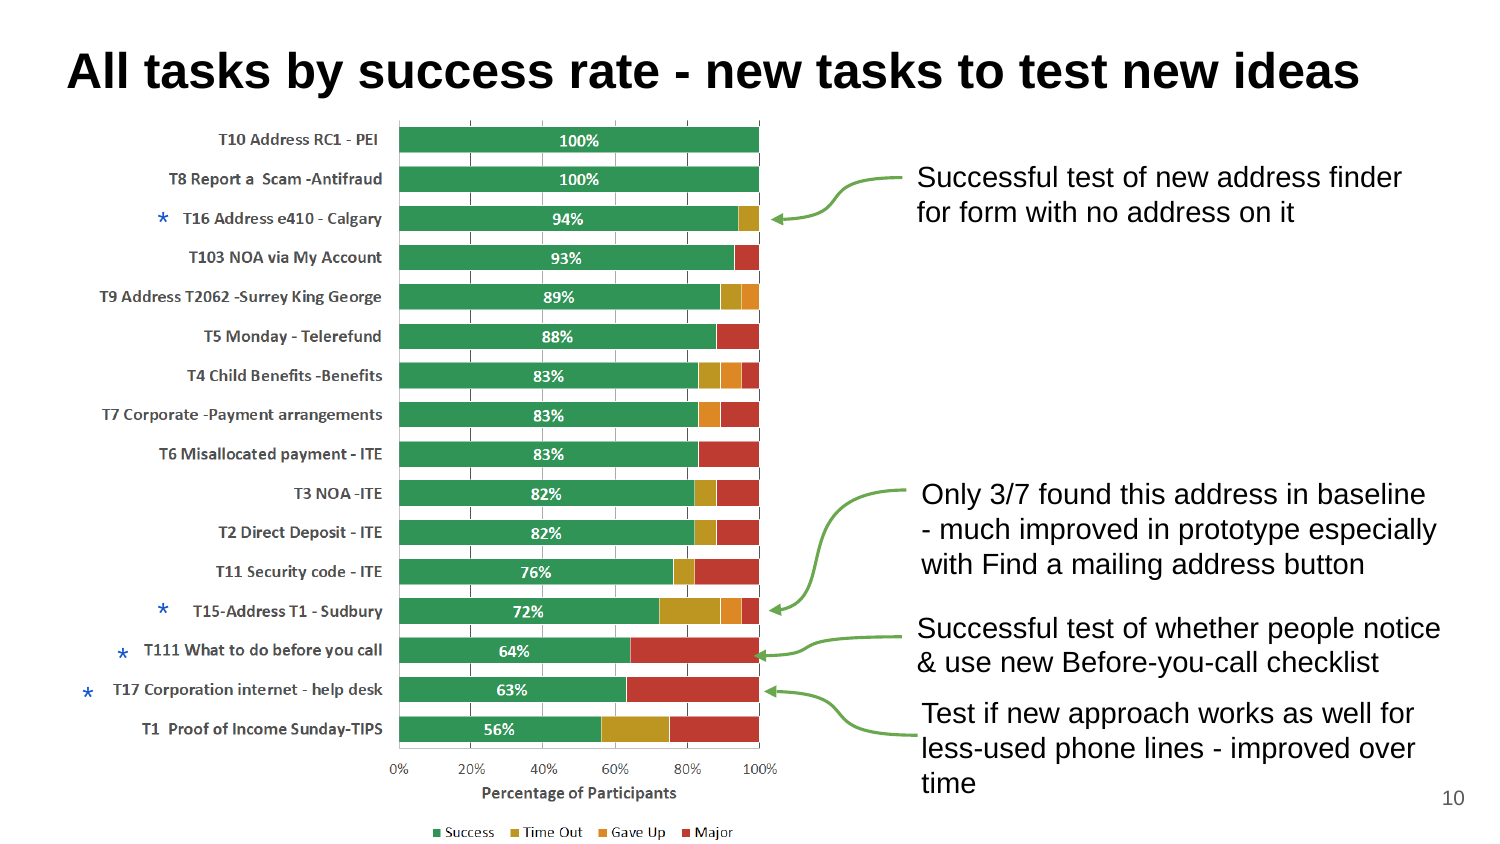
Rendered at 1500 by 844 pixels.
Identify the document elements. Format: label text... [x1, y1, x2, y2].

title All tasks by success rate - new tasks to test new ideas [51, 23, 1449, 118]
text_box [768, 489, 907, 612]
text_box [753, 636, 903, 657]
picture [0, 76, 794, 844]
slide_number 10 [1389, 764, 1480, 830]
text_box Successful test of whether people notice & use new Before-you-call checklist [901, 593, 1476, 680]
text_box Only 3/7 found this address in baseline - much improved in prototype especially with Find a mailing address button [906, 460, 1455, 520]
text_box Test if new approach works as well for less-used phone lines - improved over time [906, 679, 1471, 740]
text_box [770, 177, 903, 220]
text_box Successful test of new address finder for form with no address on it [901, 142, 1451, 203]
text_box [763, 691, 918, 736]
